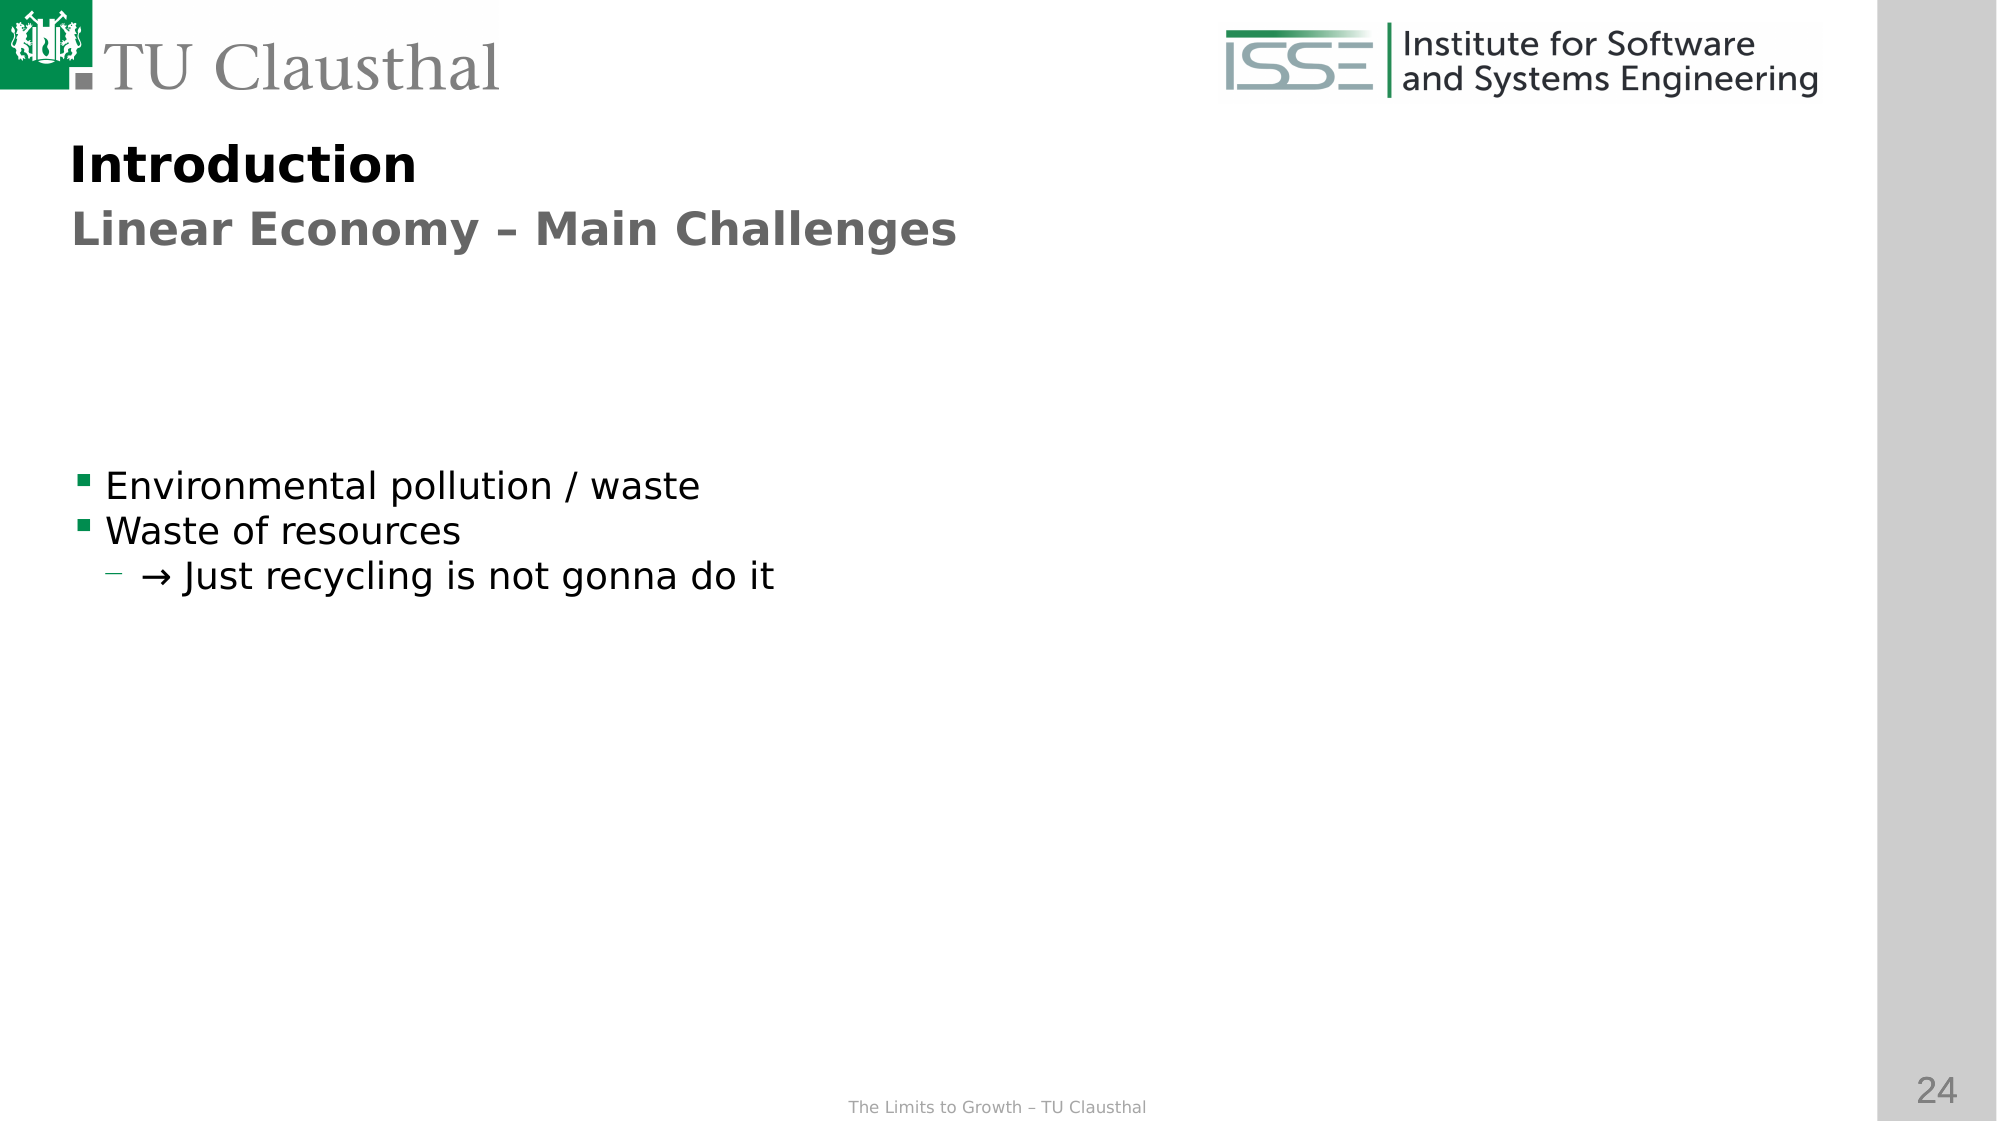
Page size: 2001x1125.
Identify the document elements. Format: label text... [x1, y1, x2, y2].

text_box Environmental pollution / waste Waste of resources → Just recycling is not gonna do it Therefore: Consume less Make stuff last longer Maximize resource utilization [54, 207, 1816, 1032]
text_box Linear Economy – Main Challenges [70, 188, 1767, 267]
picture [0, 0, 499, 90]
text_box Introduction [54, 125, 1816, 205]
picture [1218, 22, 1823, 104]
